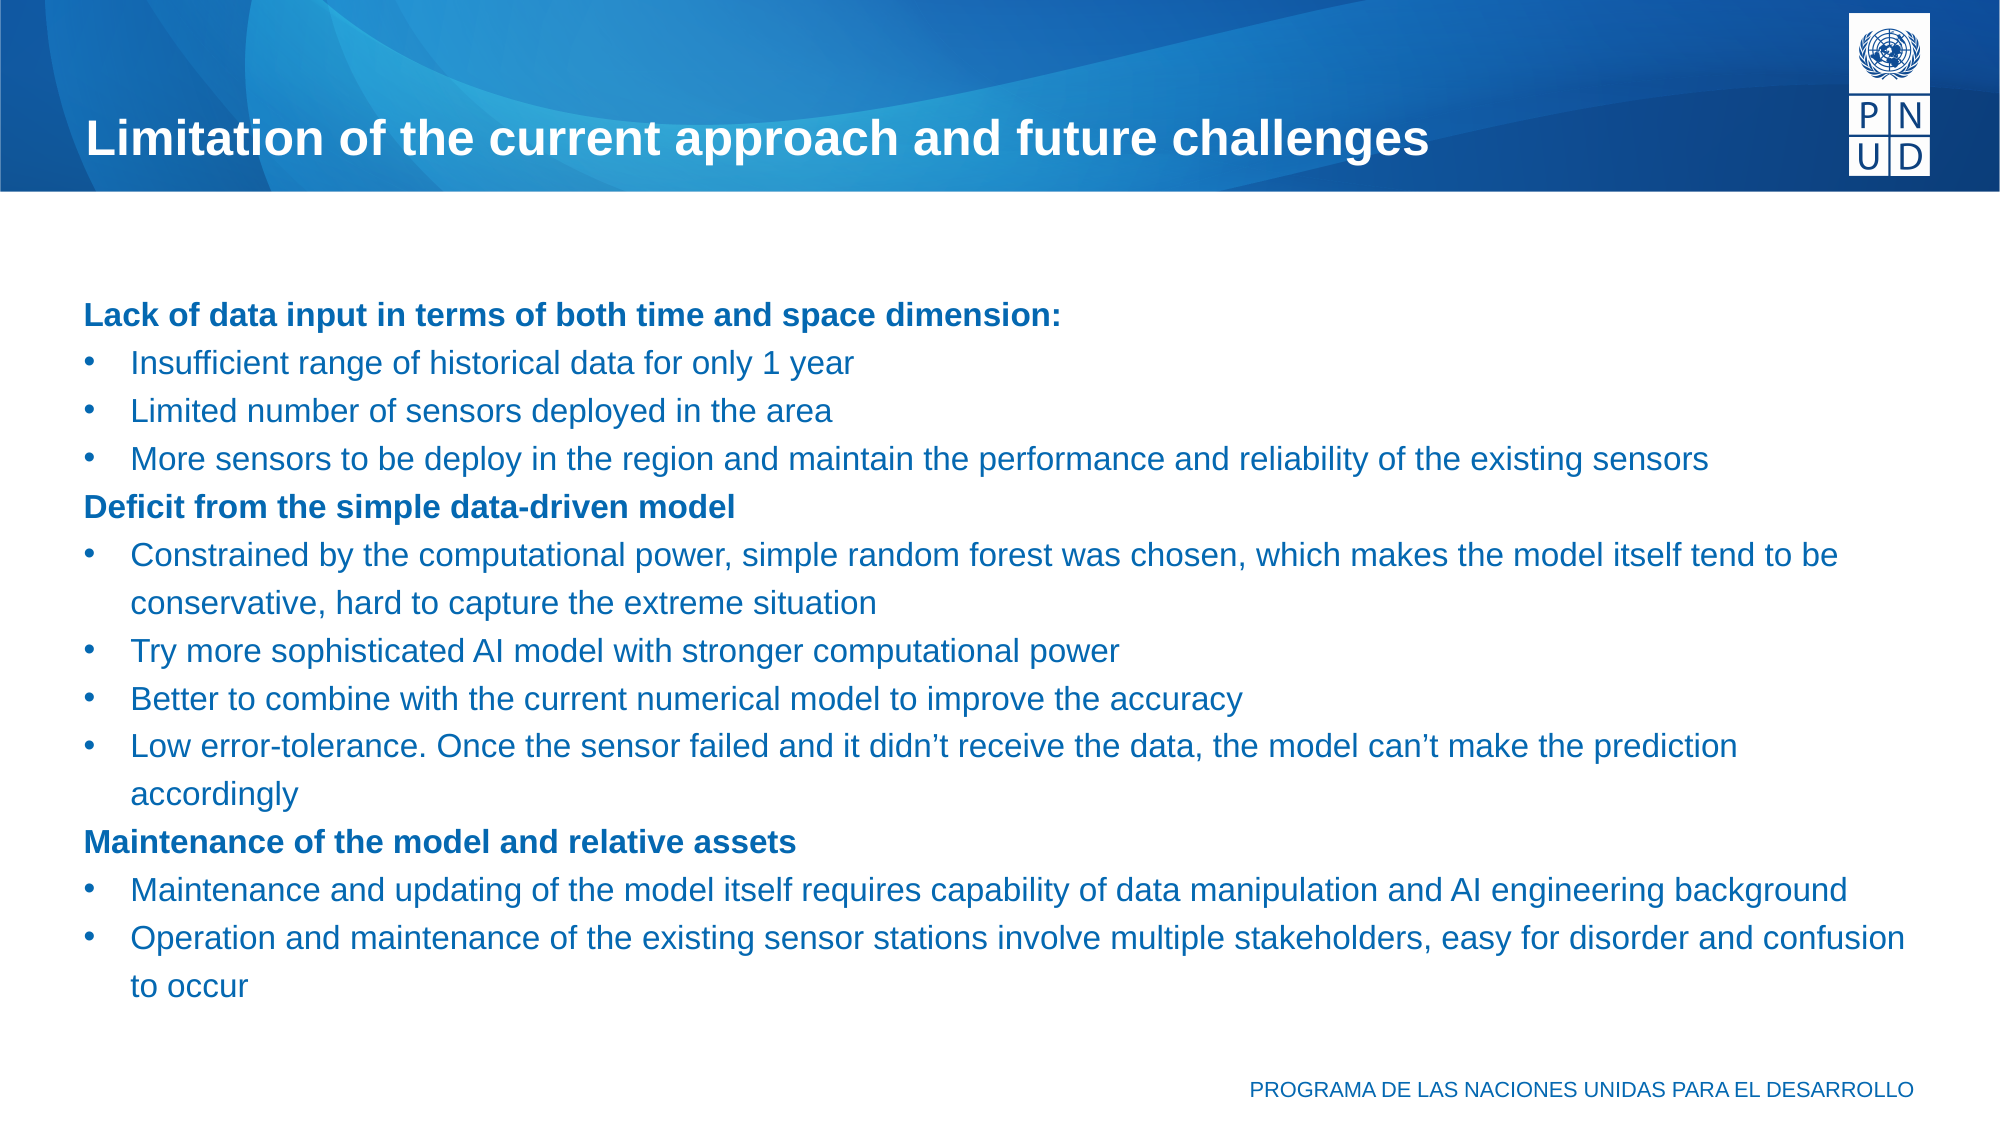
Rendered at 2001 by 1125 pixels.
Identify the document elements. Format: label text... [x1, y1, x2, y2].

picture [0, 0, 2000, 192]
text_box Lack of data input in terms of both time and space dimension: Insufficient range of historical data for only 1 year Limited number of sensors deployed in the area More sensors to be deploy in the region and maintain the performance and reliability of the existing sensors Deficit from the simple data-driven model Constrained by the computational power, simple random forest was chosen, which makes the model itself tend to be conservative, hard to capture the extreme situation Try more sophisticated AI model with stronger computational power Better to combine with the current numerical model to improve the accuracy Low error-tolerance. Once the sensor failed and it didn’t receive the data, the model can’t make the prediction accordingly Maintenance of the model and relative assets Maintenance and updating of the model itself requires capability of data manipulation and AI engineering background Operation and maintenance of the existing sensor stations involve multiple stakeholders, easy for disorder and confusion to occur [68, 278, 1933, 1012]
title Limitation of the current approach and future challenges [70, 40, 1796, 174]
